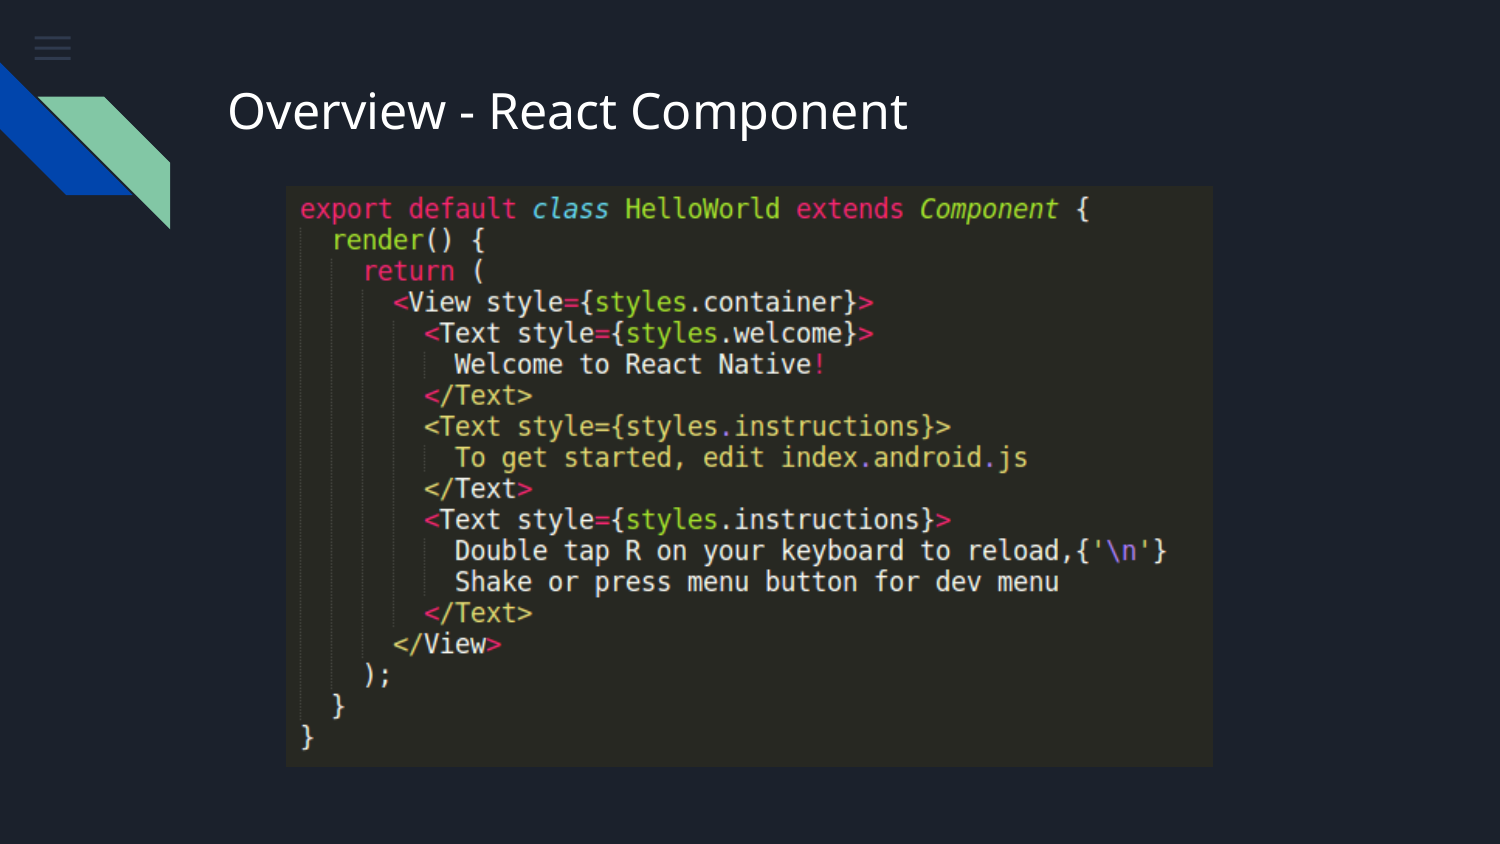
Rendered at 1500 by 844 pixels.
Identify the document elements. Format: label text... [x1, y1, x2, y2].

title Overview - React Component [212, 64, 1368, 215]
picture [286, 186, 1214, 767]
